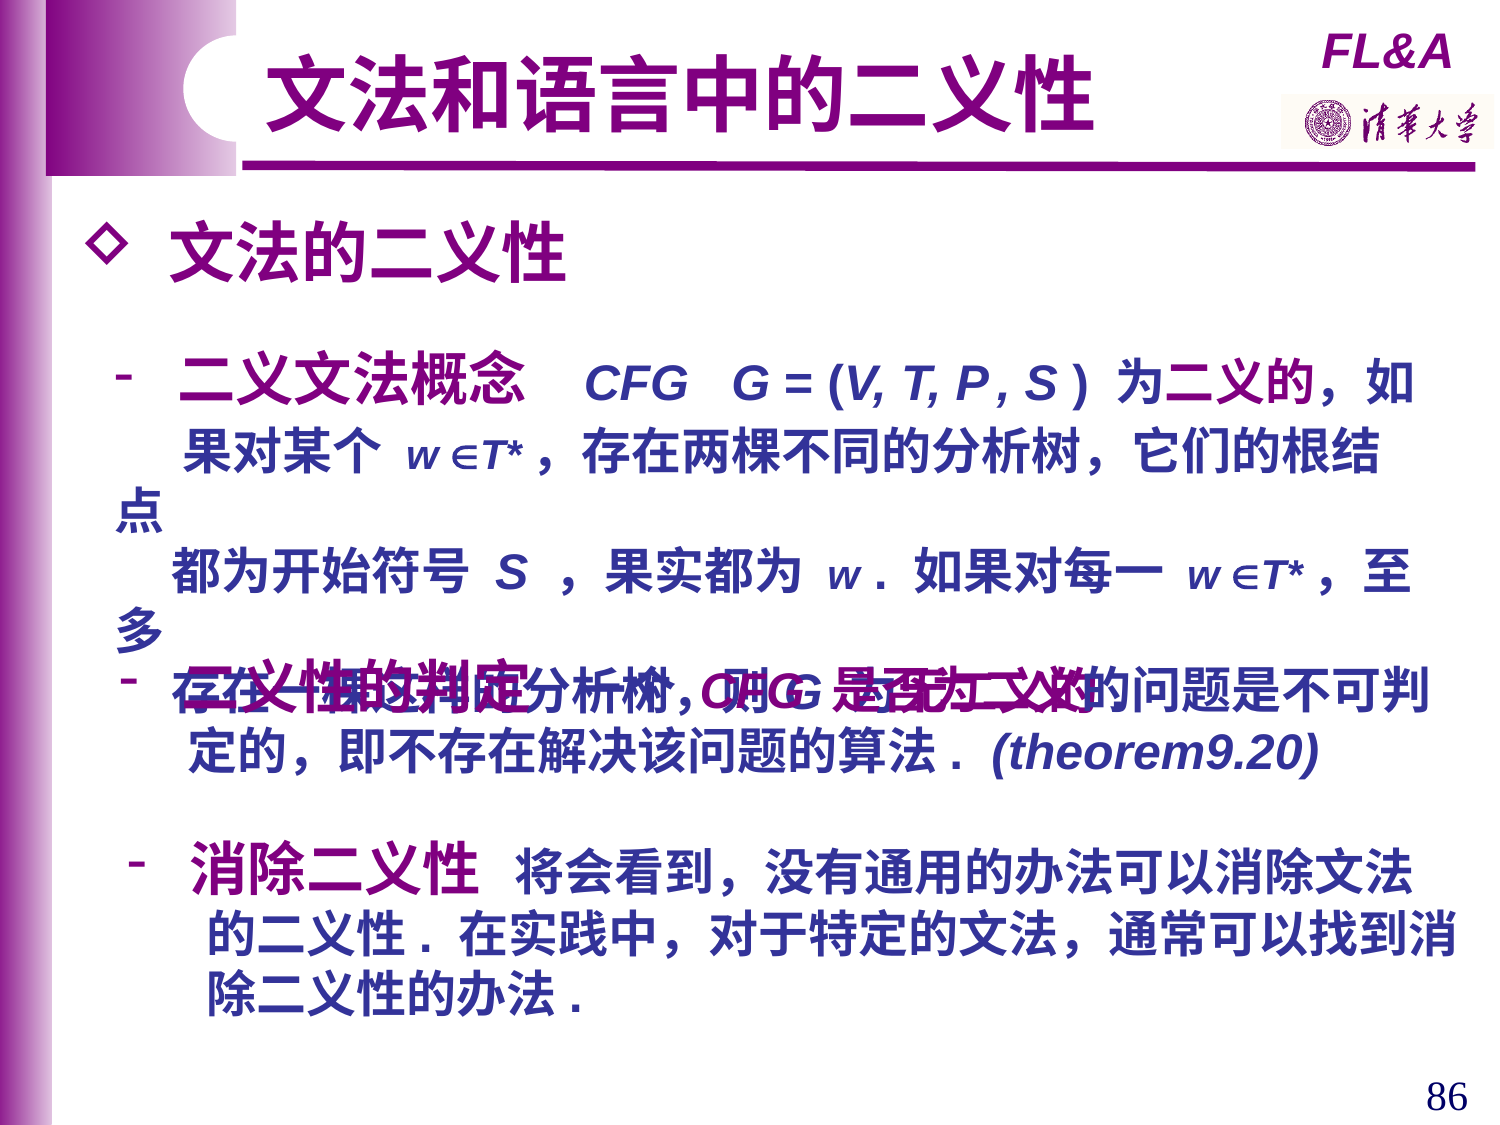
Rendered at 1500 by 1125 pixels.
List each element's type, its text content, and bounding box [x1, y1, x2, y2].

text_box 二义性的判定 一个 CFG 是否为二义的问题是不可判 定的，即不存在解决该问题的算法. (theorem9.20) [104, 642, 1488, 788]
text_box 文法的二义性 [62, 212, 613, 300]
text_box 文法和语言中的二义性 [249, 34, 1112, 150]
text_box 二义文法概念 CFG G = (V, T, P , S ) 为二义的，如 果对某个 w T*，存在两棵不同的分析树，它们的根结点 都为开始符号 S ，果实都为 w . 如果对每一 w T*，至多 存在一棵这样的分析树，则G 为无二义的. [99, 335, 1435, 727]
picture [1281, 94, 1495, 149]
text_box 消除二义性 将会看到，没有通用的办法可以消除文法 的二义性. 在实践中，对于特定的文法，通常可以找到消 除二义性的办法. [112, 825, 1475, 1030]
text_box 86 [1411, 1061, 1500, 1125]
